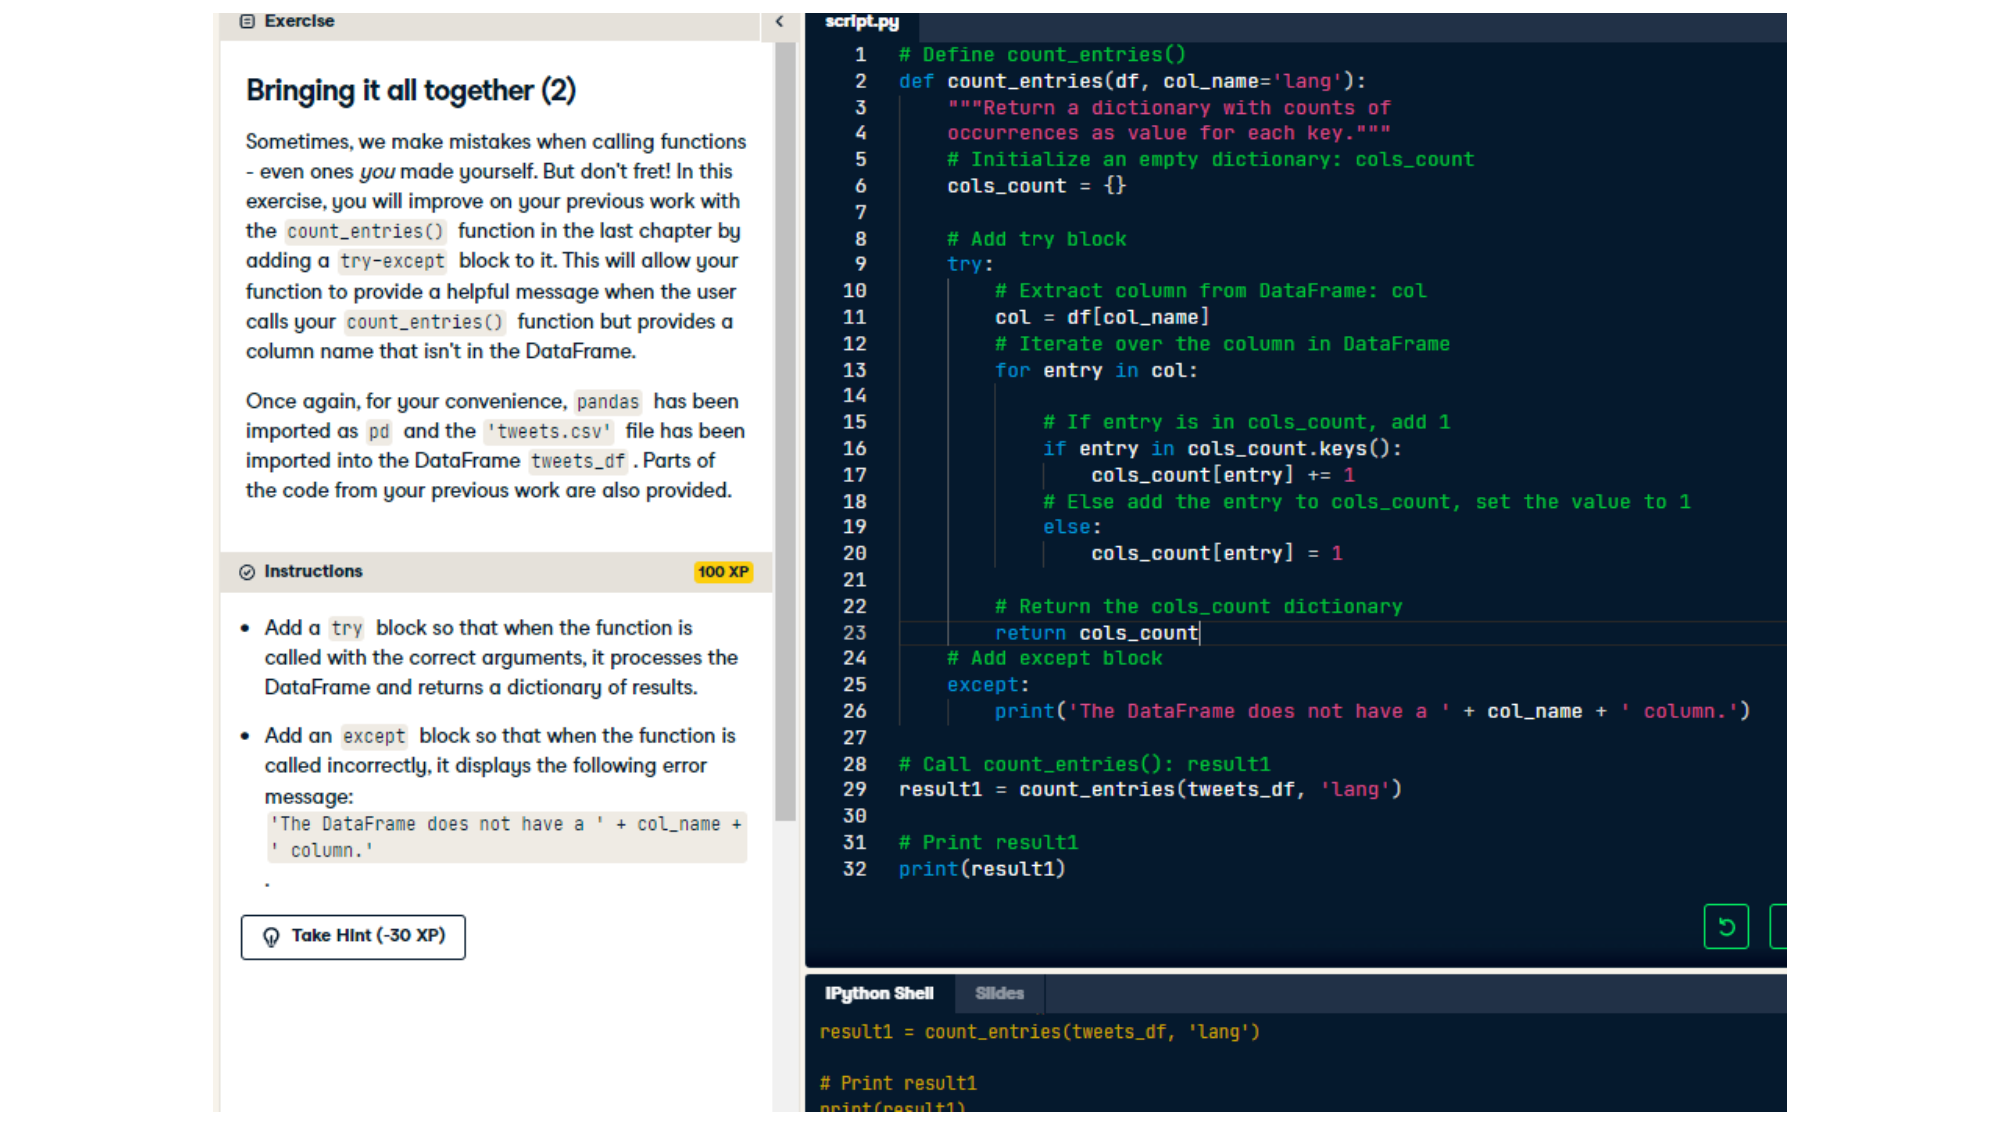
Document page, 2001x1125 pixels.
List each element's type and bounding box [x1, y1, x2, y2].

picture [213, 13, 1787, 1112]
